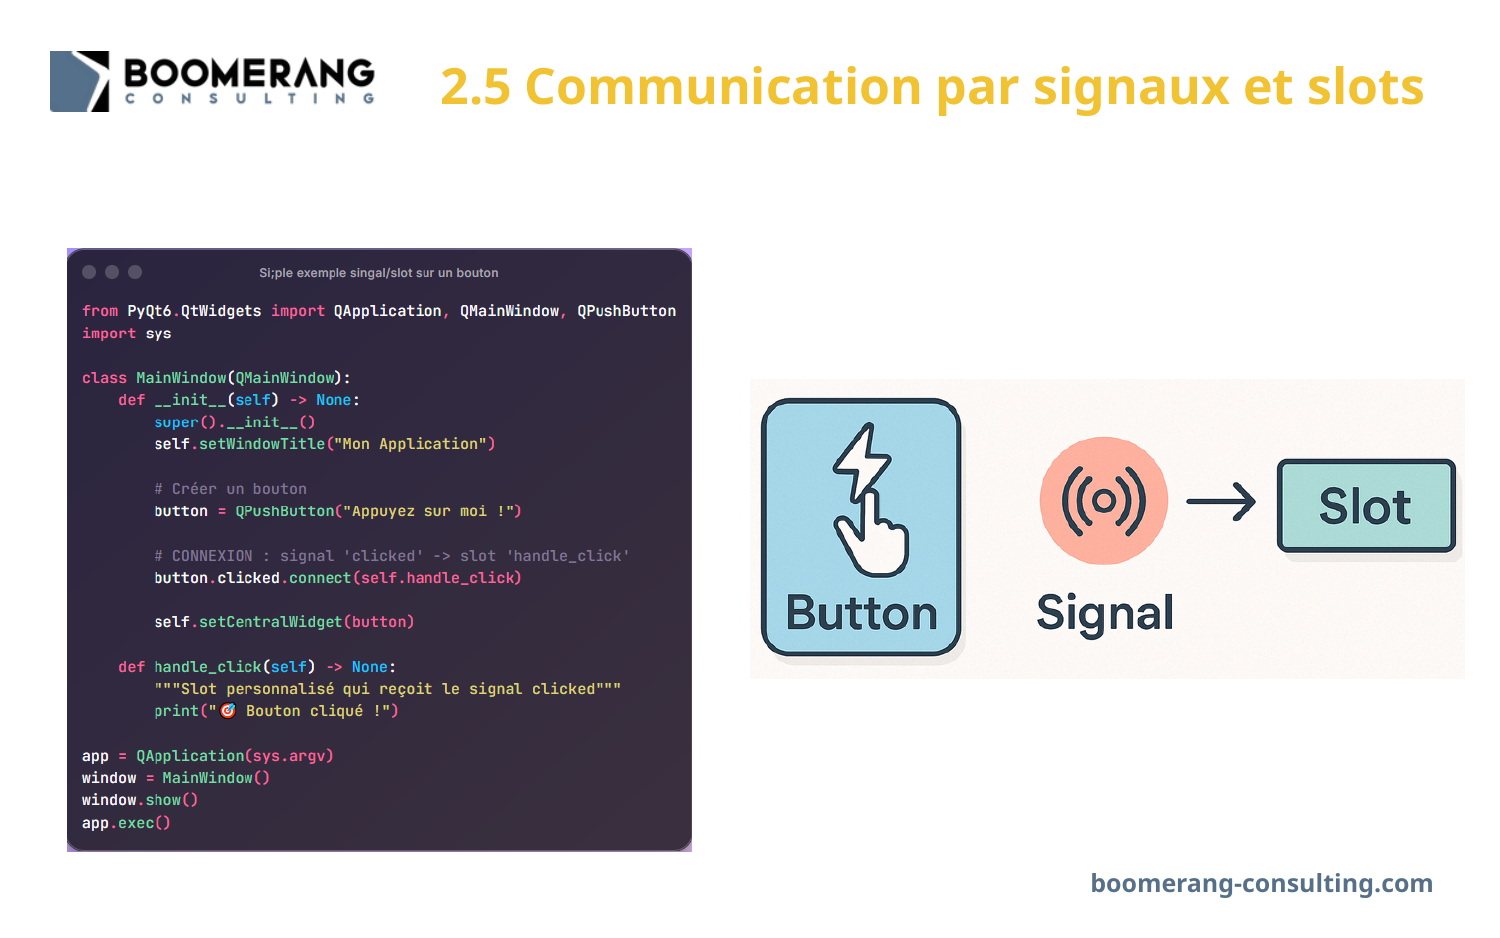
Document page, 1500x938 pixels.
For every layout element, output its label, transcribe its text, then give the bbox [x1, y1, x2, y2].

picture [67, 247, 692, 852]
title 2.5 Communication par signaux et slots [425, 45, 1451, 124]
picture [749, 379, 1465, 680]
picture [50, 51, 389, 112]
